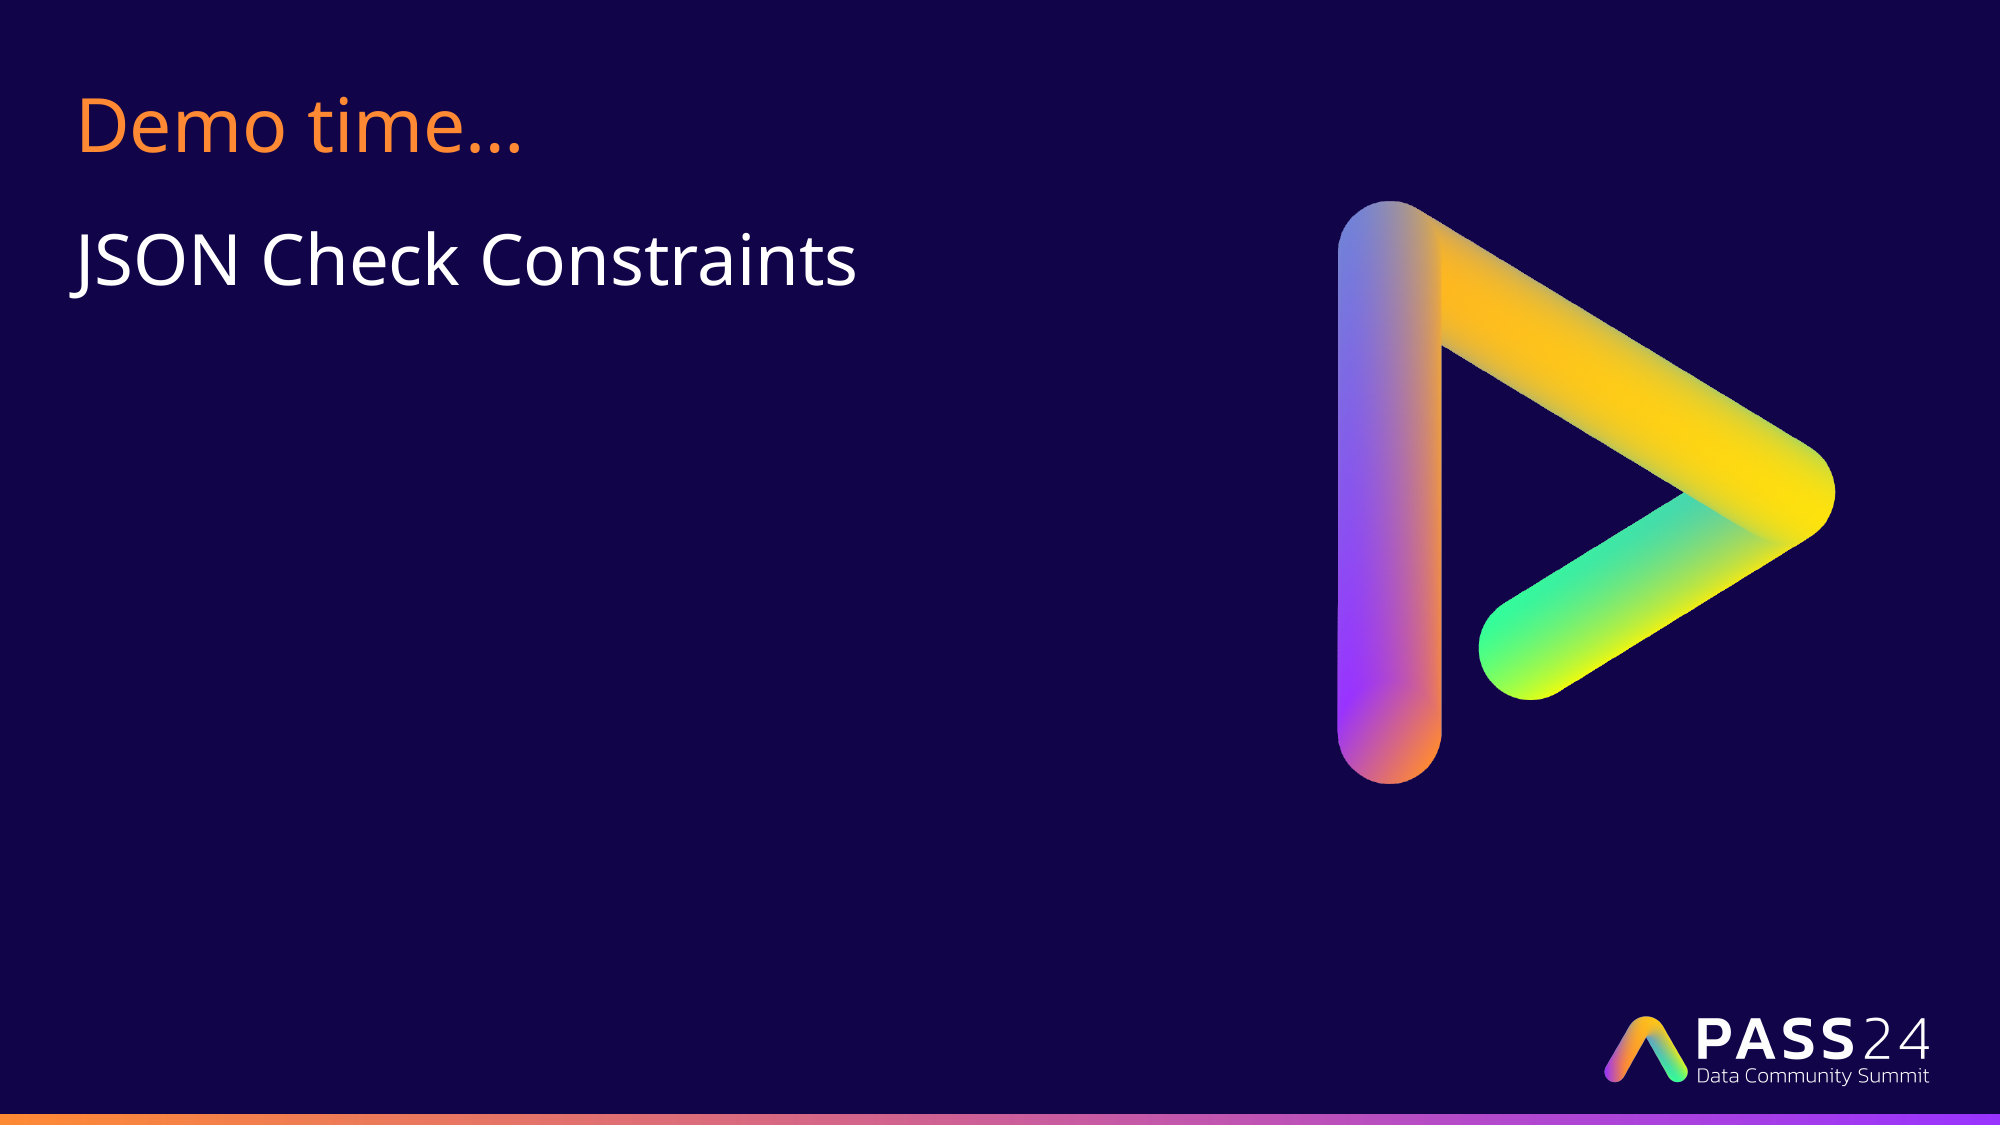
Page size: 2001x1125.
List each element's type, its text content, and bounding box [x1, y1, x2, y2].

text_box Demo time… [60, 80, 1606, 199]
text_box JSON Check Constraints [60, 190, 1027, 482]
picture [1603, 1015, 1931, 1088]
picture [1231, 150, 1916, 835]
